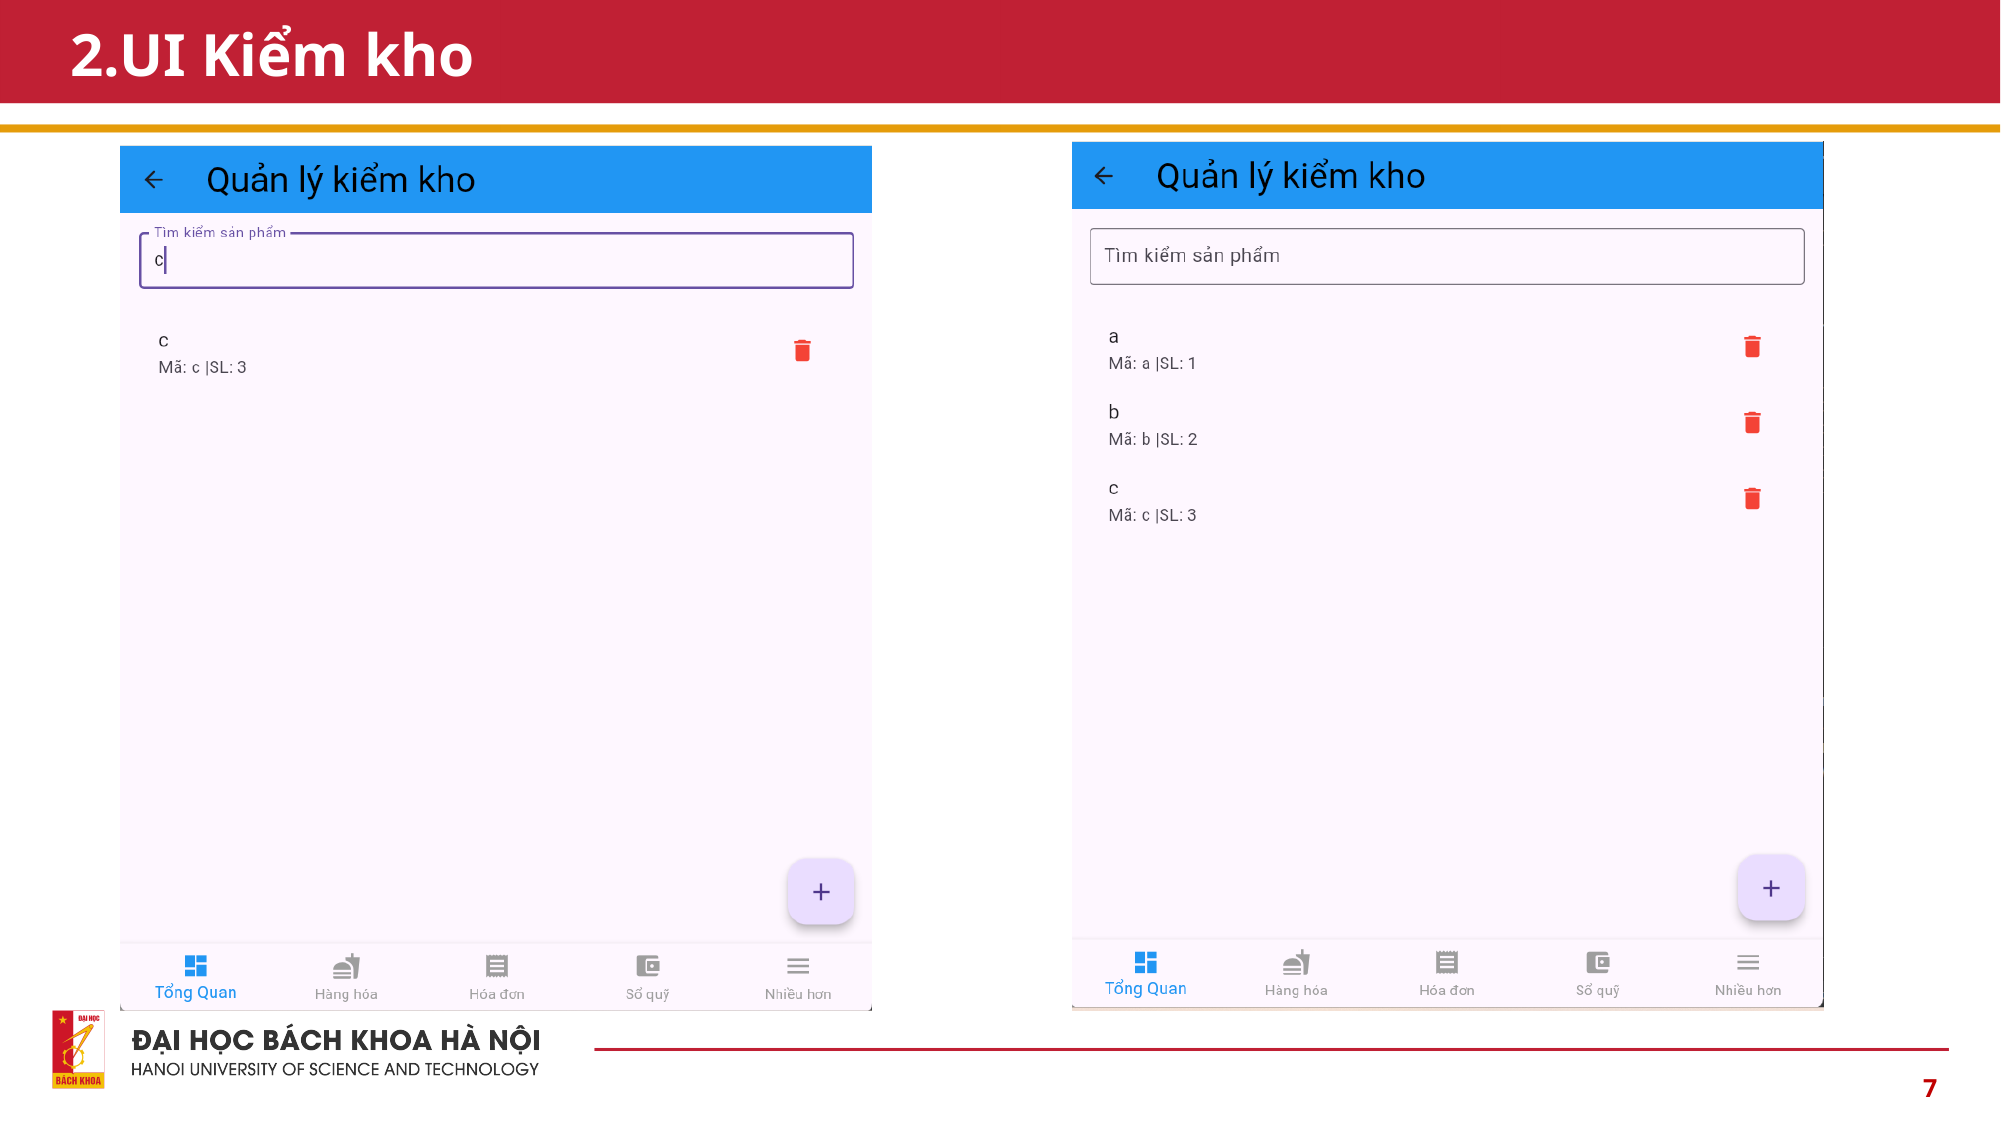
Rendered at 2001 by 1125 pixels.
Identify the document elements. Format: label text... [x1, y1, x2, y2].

slide_number 7 [1502, 1065, 1953, 1125]
title 2.UI Kiểm kho [55, 18, 1945, 90]
picture [0, 0, 2001, 1125]
